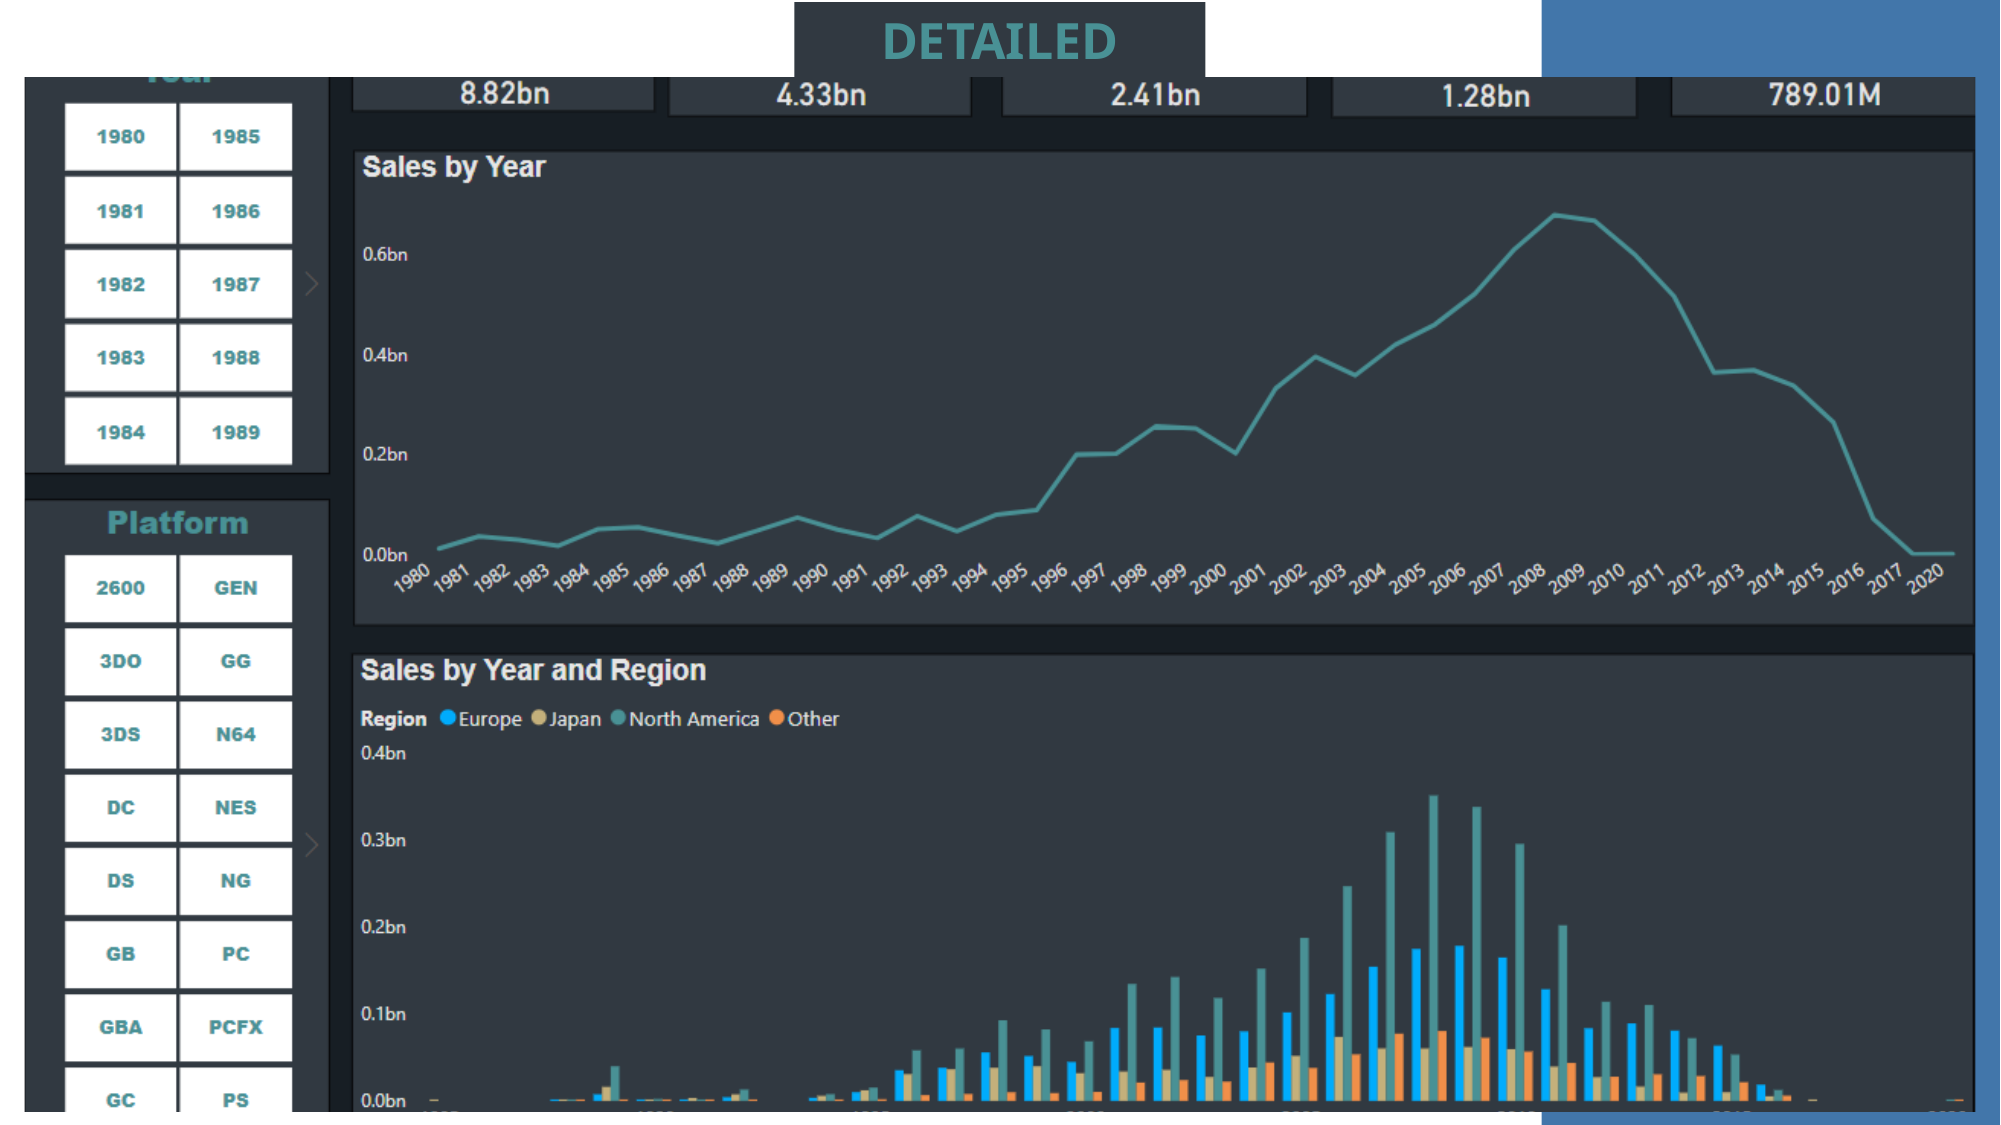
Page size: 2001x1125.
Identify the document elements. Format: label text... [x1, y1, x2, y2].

text_box DETAILED DASHBOARD [794, 2, 1206, 77]
picture [24, 77, 1976, 1112]
